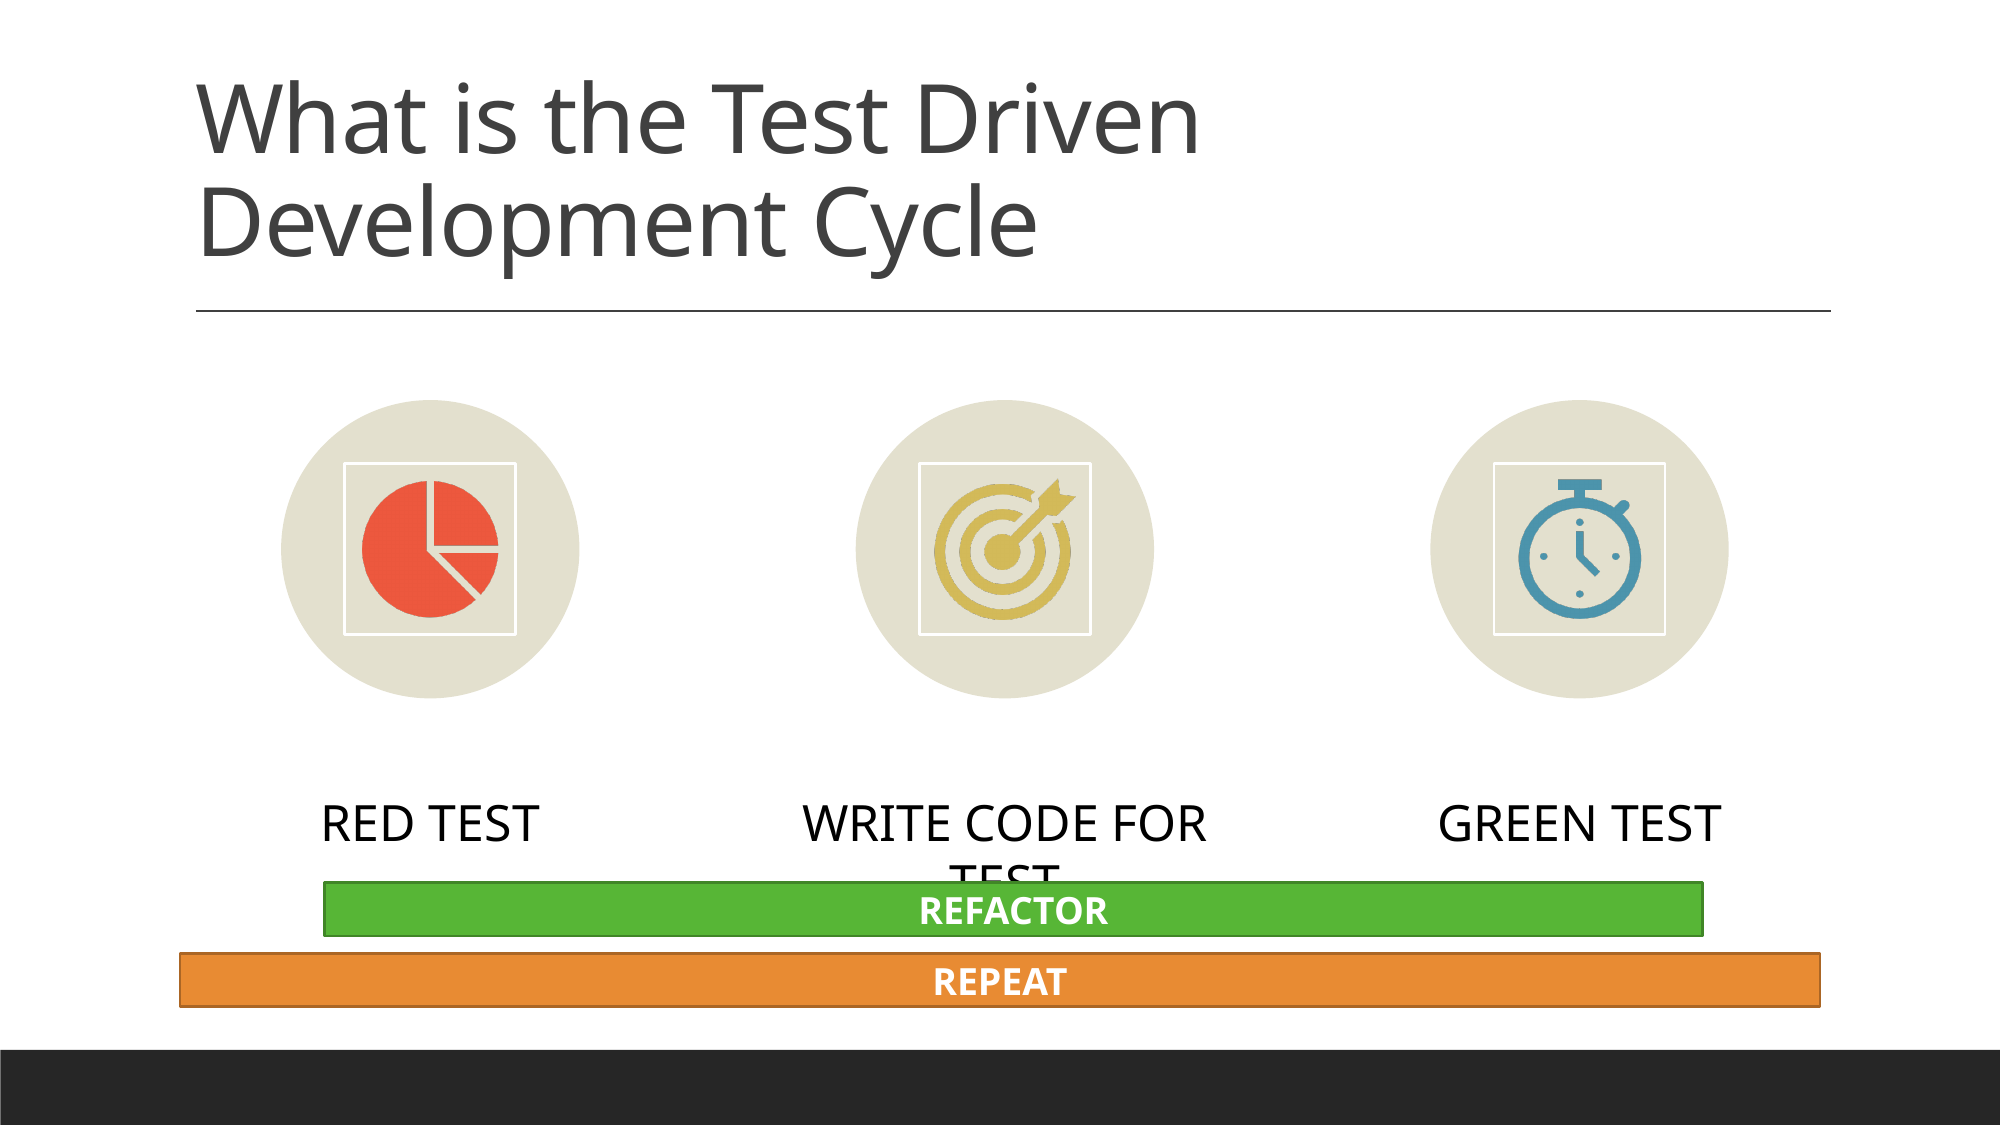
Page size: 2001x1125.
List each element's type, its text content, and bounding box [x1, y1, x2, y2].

text_box REPEAT [179, 974, 1821, 1008]
title What is the Test Driven Development Cycle [180, 47, 1830, 285]
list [179, 343, 1831, 966]
